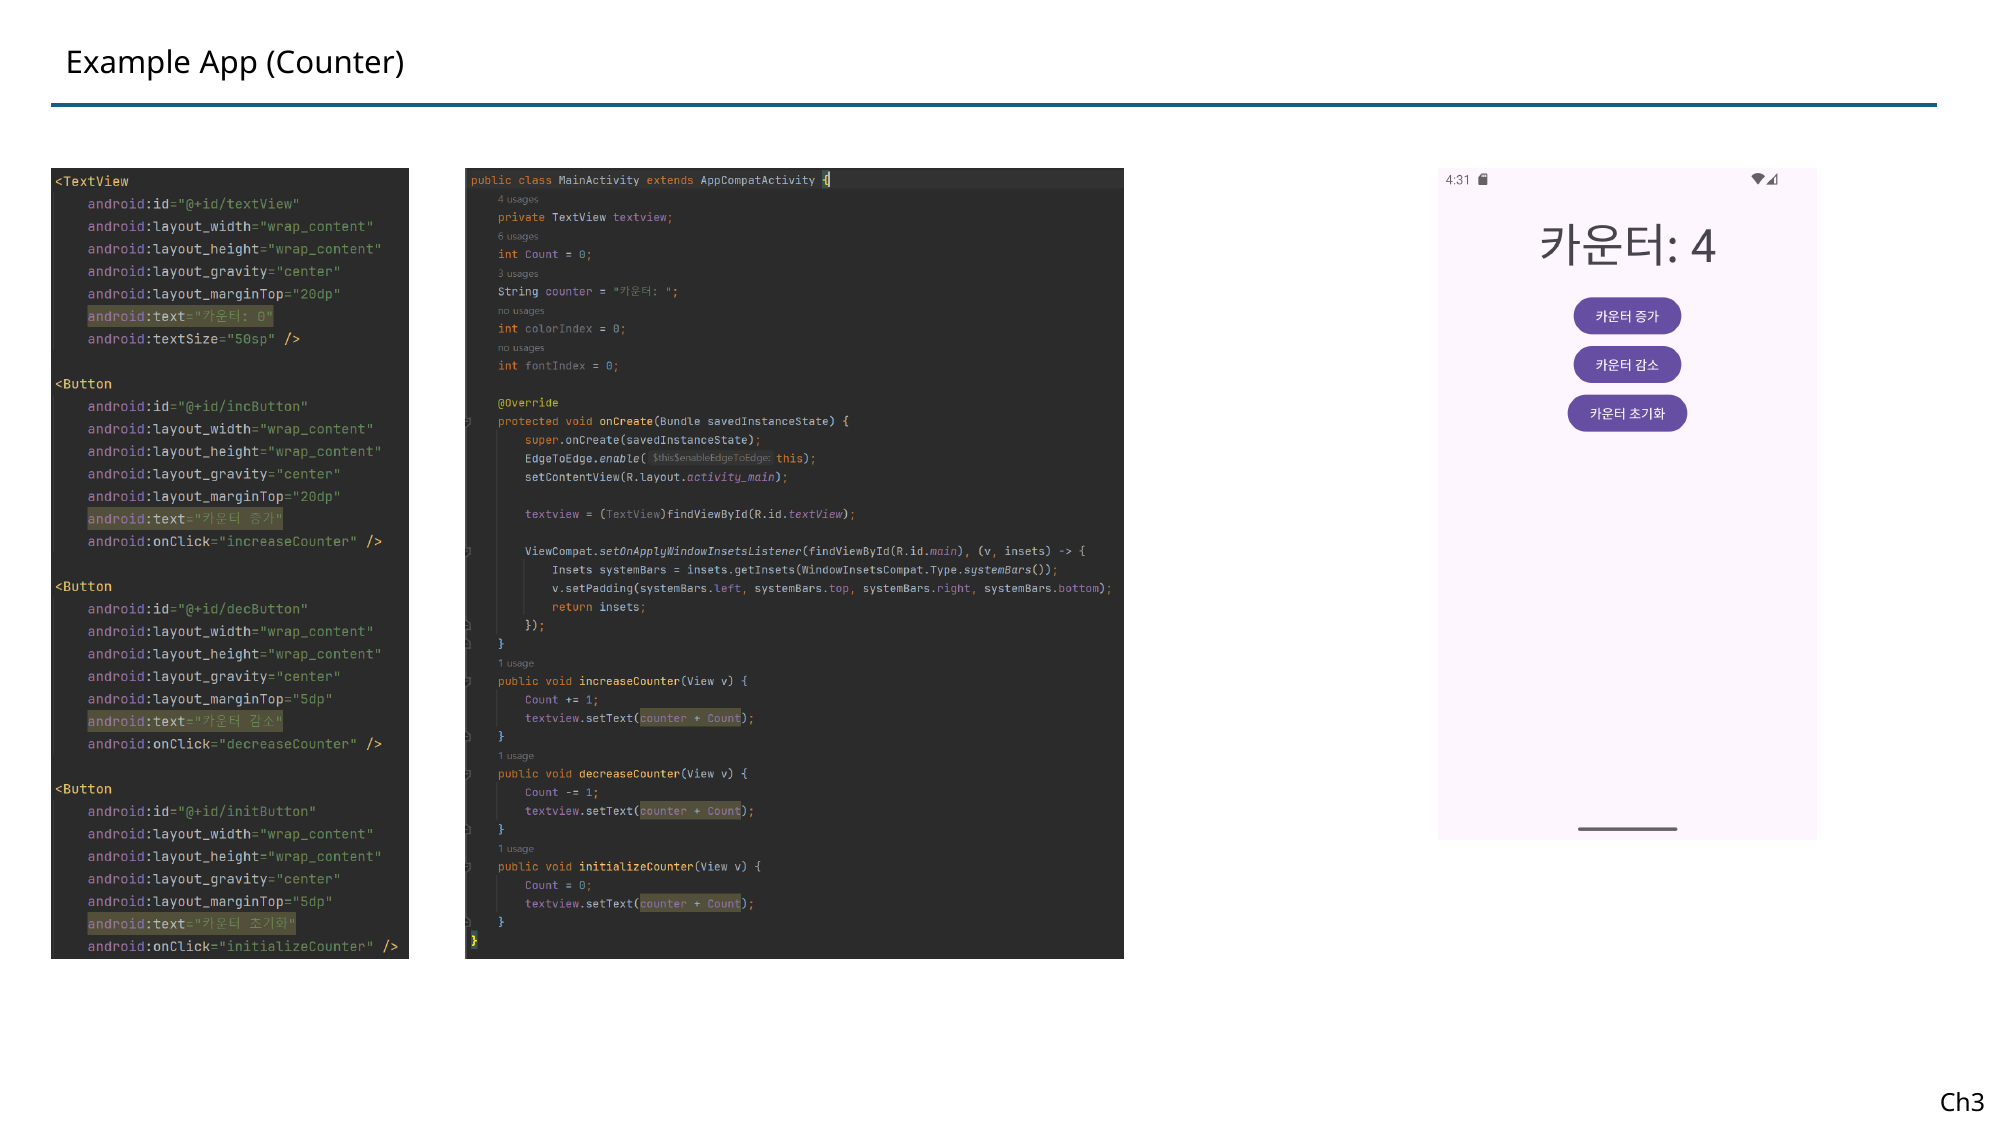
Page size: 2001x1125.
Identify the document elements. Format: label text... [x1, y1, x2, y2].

text_box Example App (Counter) [50, 34, 697, 87]
picture [465, 167, 1124, 960]
picture [50, 167, 410, 960]
text_box Ch3 [1913, 1079, 2000, 1125]
picture [1437, 167, 1817, 841]
